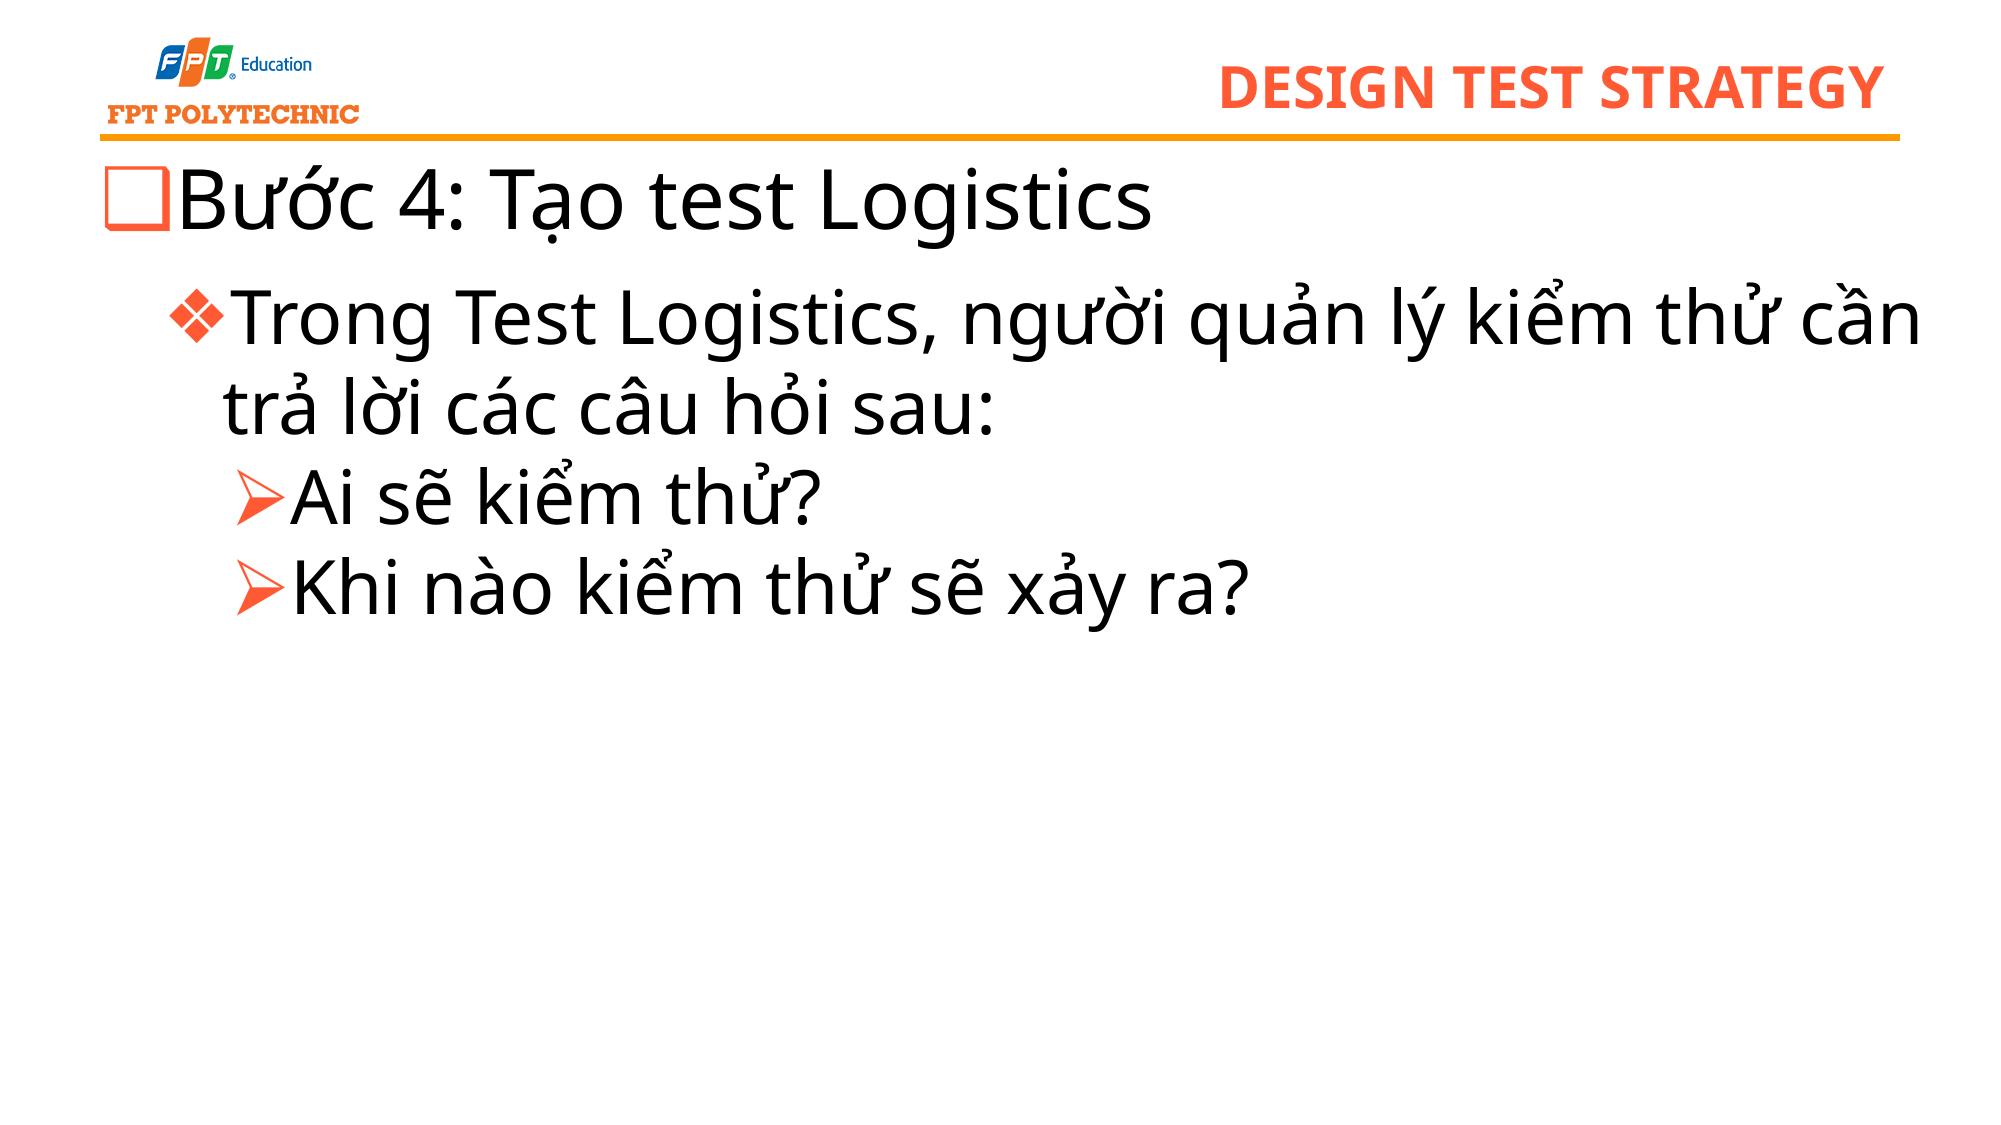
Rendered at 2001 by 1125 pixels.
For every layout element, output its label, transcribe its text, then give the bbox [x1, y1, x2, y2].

text_box Bước 4: Tạo test Logistics [85, 130, 1885, 261]
text_box Trong Test Logistics, người quản lý kiểm thử cần trả lời các câu hỏi sau: Ai sẽ kiểm thử? Khi nào kiểm thử sẽ xảy ra? [85, 262, 1946, 1120]
title design test strategy [366, 45, 1900, 125]
picture [99, 25, 367, 130]
